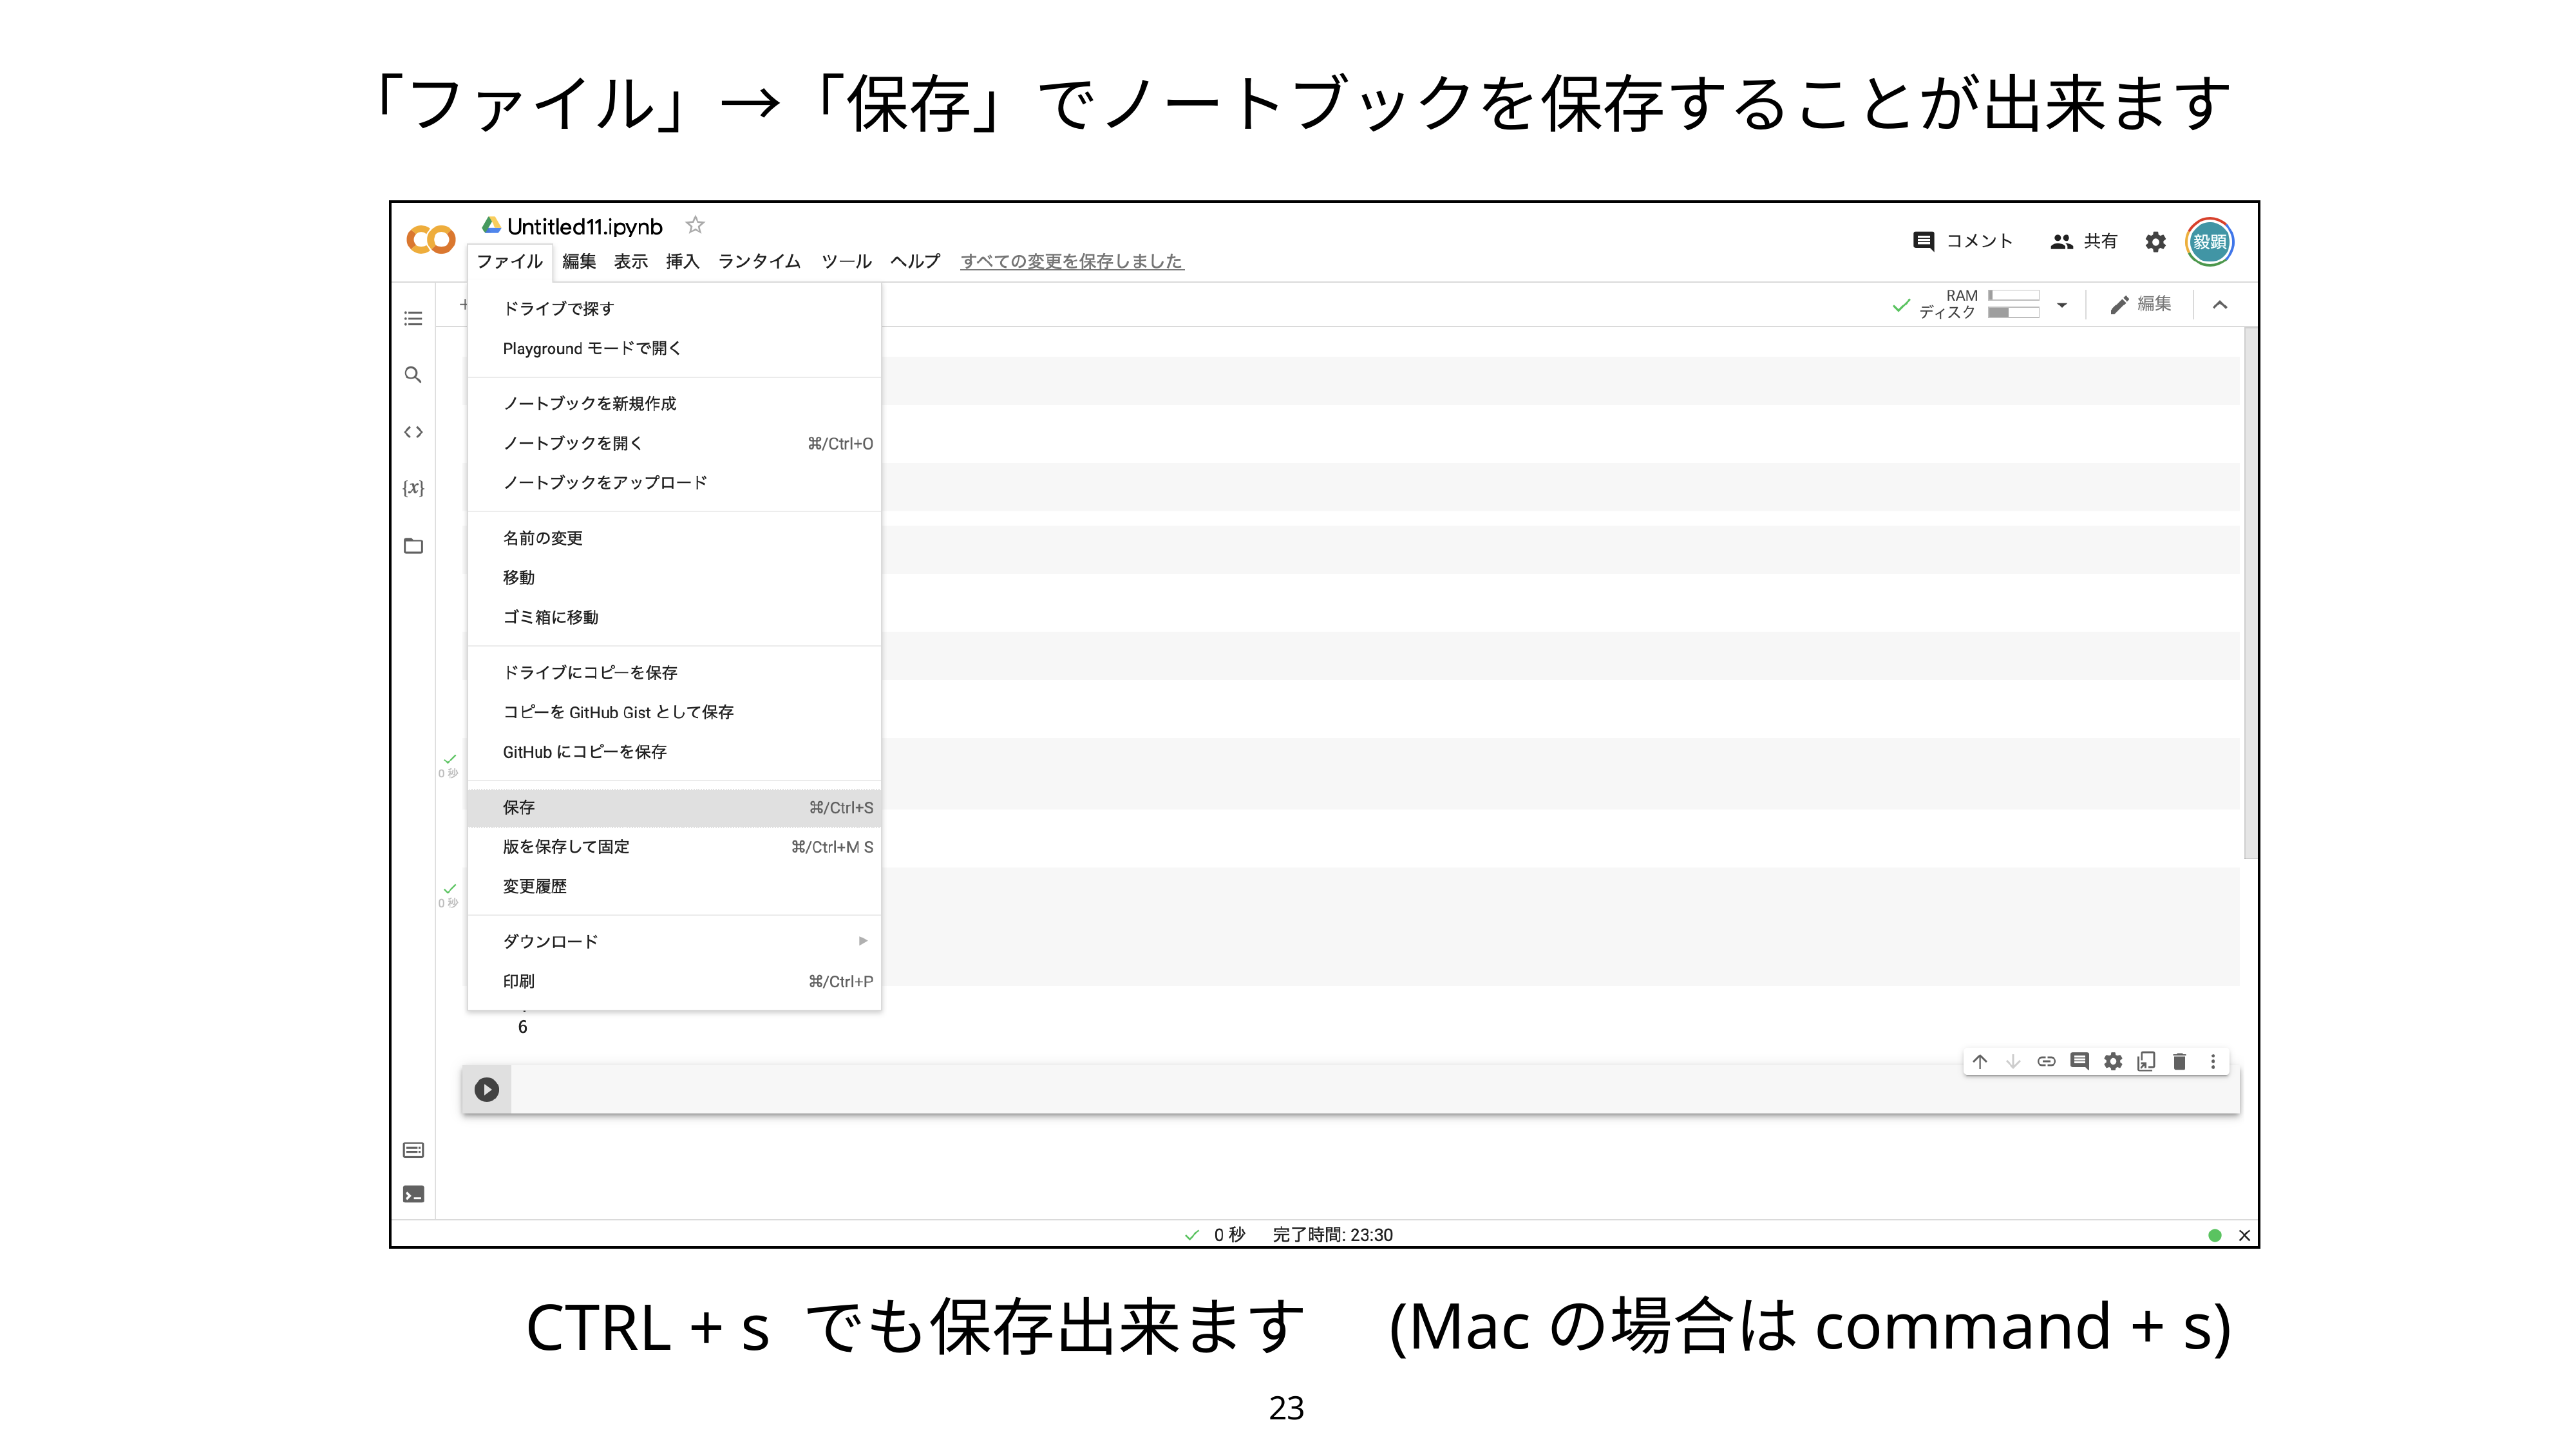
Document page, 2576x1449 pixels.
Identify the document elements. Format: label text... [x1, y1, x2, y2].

text_box 「ファイル」→「保存」でノートブックを保存することが出来ます [336, 58, 2240, 145]
slide_number 23 [1263, 1381, 1312, 1431]
text_box CTRL + s でも保存出来ます [519, 1281, 1314, 1368]
picture [391, 202, 2258, 1247]
text_box (Macの場合はcommand + s) [1384, 1280, 2238, 1367]
